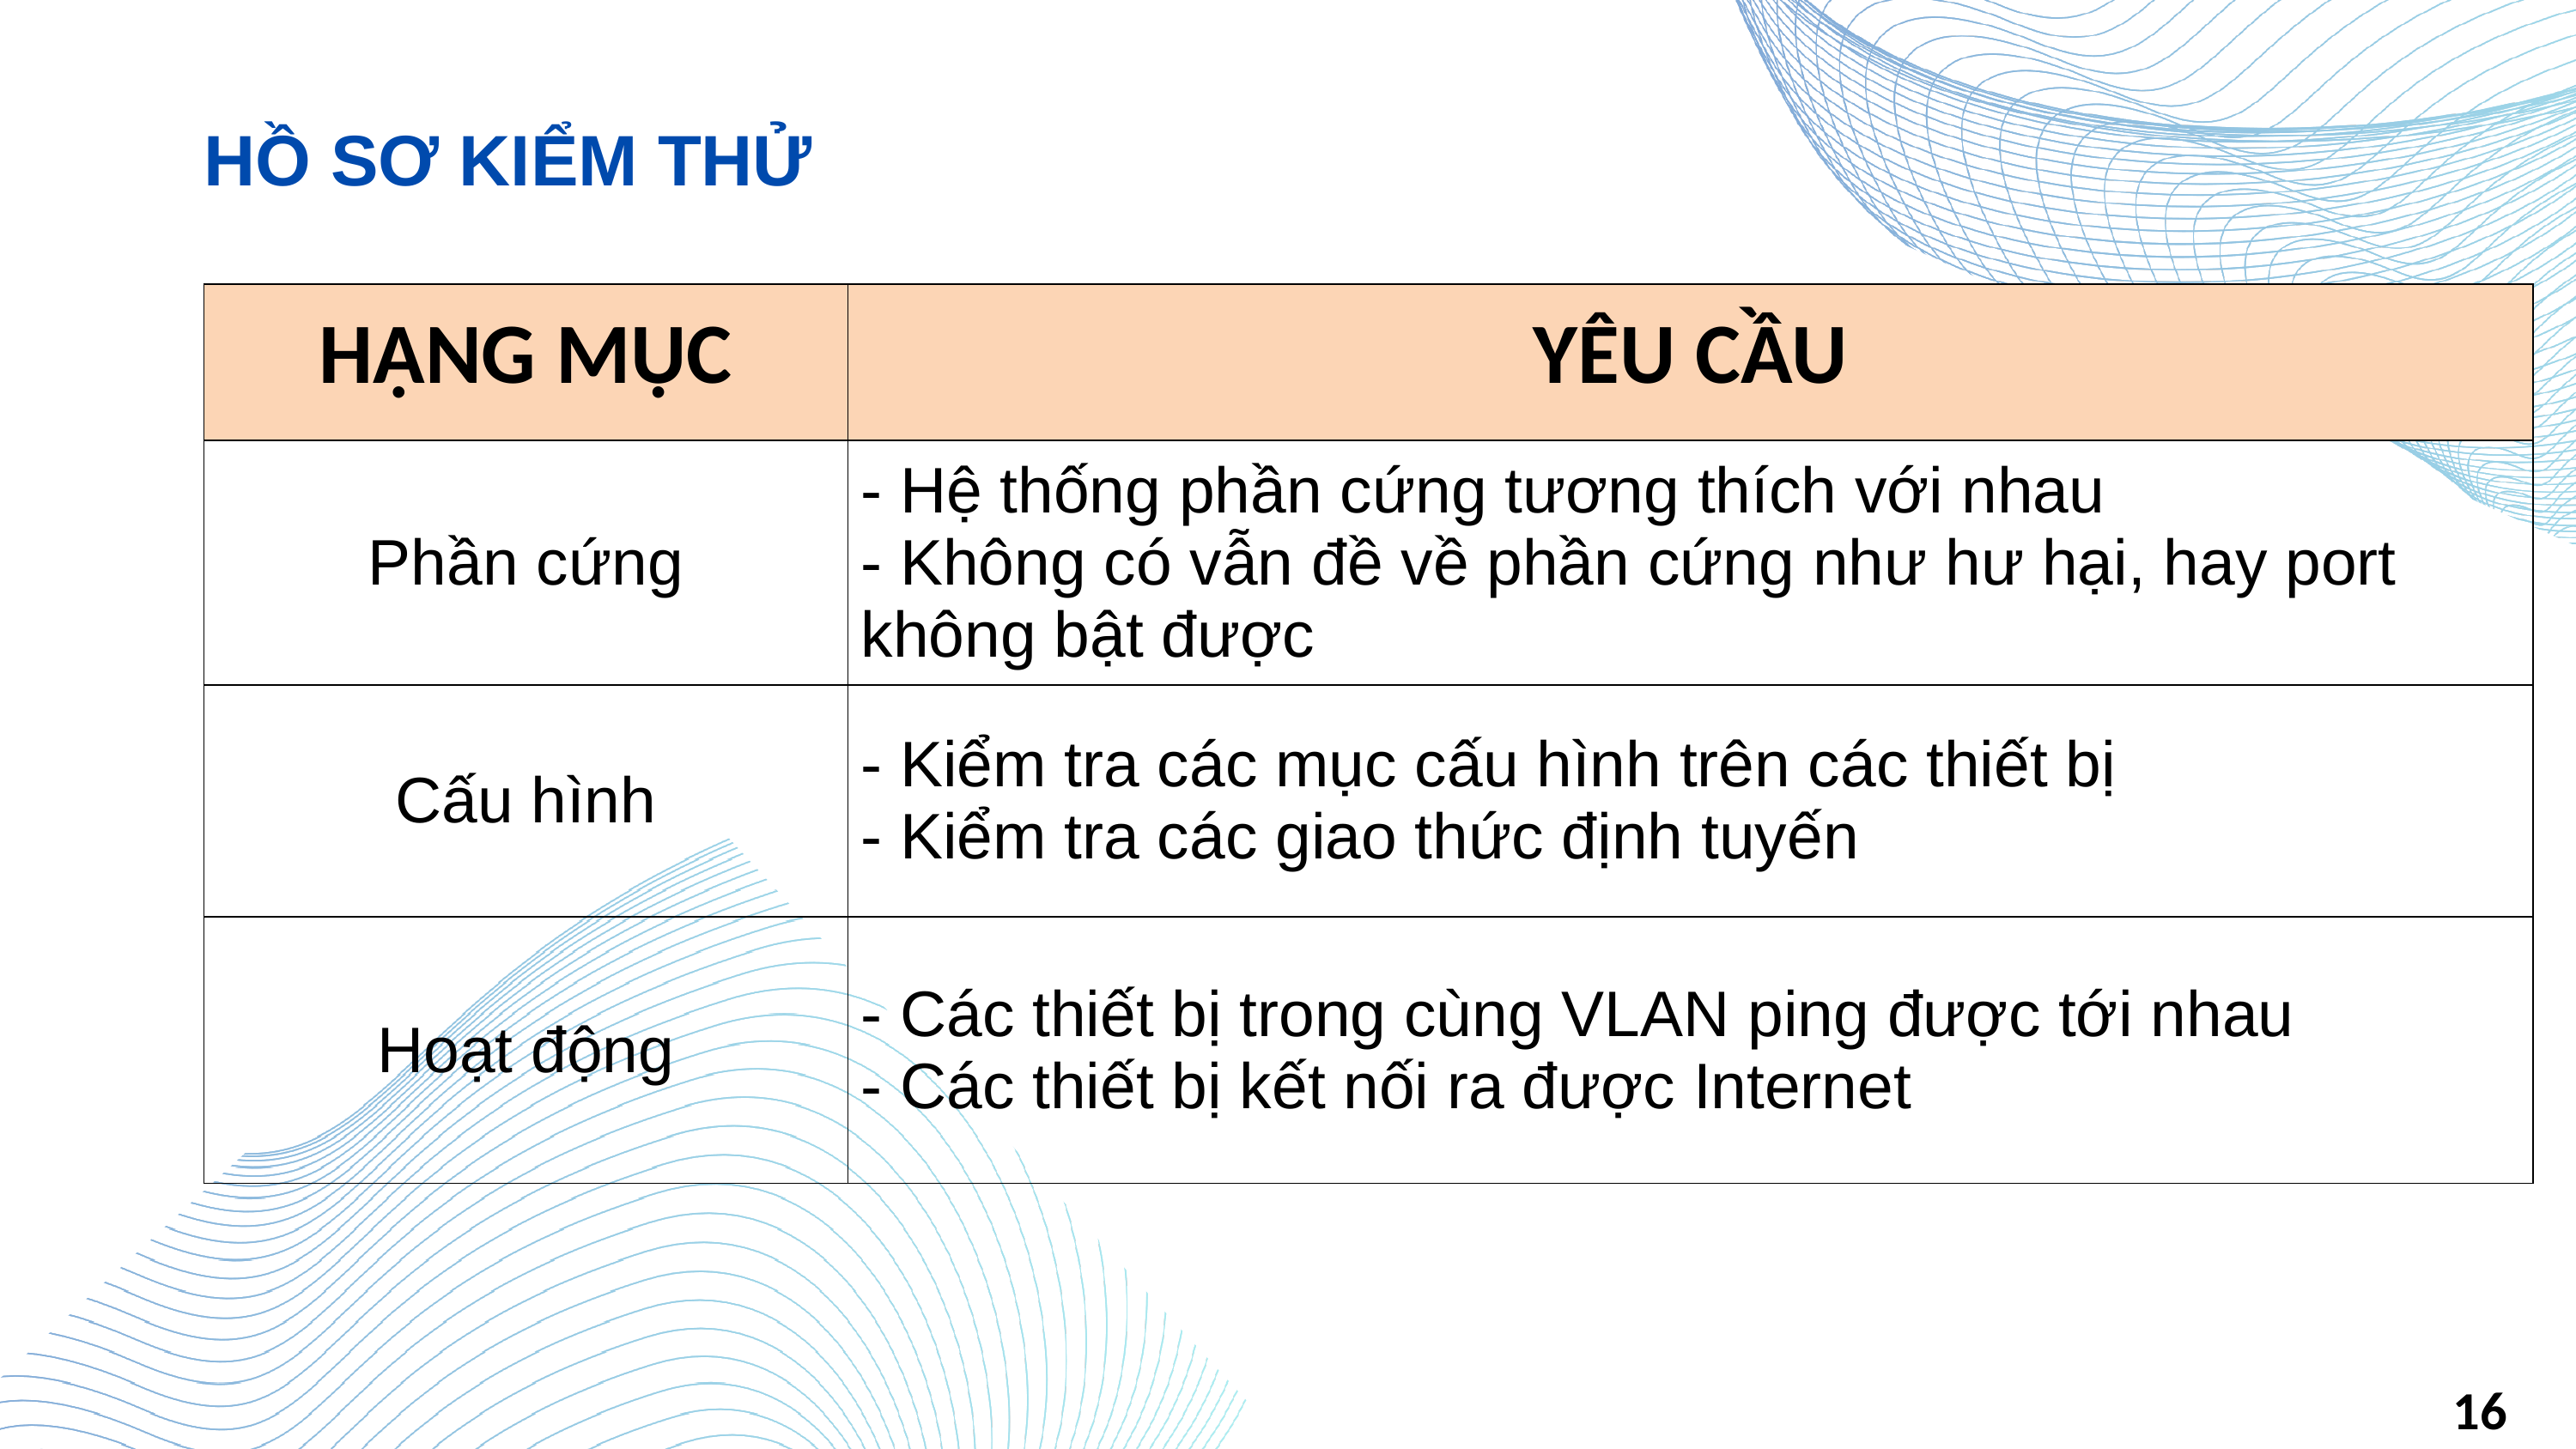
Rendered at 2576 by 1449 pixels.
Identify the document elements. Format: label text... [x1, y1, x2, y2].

text_box 16 [2439, 1369, 2569, 1446]
text_box [0, 1184, 1290, 1449]
table_cell Cấu hình [204, 686, 848, 916]
table_cell - Hệ thống phần cứng tương thích với nhau - Không có vẫn đề về phần cứng như hư hại, hay port không bật được [848, 441, 2532, 684]
text_box [1620, 0, 2576, 546]
table_header YÊU CẦU [848, 285, 2532, 440]
table_cell Hoạt động [204, 918, 848, 1183]
table_cell - Các thiết bị trong cùng VLAN ping được tới nhau - Các thiết bị kết nối ra được Internet [848, 918, 2532, 1183]
table_header HẠNG MỤC [204, 285, 848, 440]
table_cell Phần cứng [204, 441, 848, 684]
text_box HỒ SƠ KIỂM THỬ [204, 101, 1796, 201]
table_cell - Kiểm tra các mục cấu hình trên các thiết bị - Kiểm tra các giao thức định tuyến [848, 686, 2532, 916]
